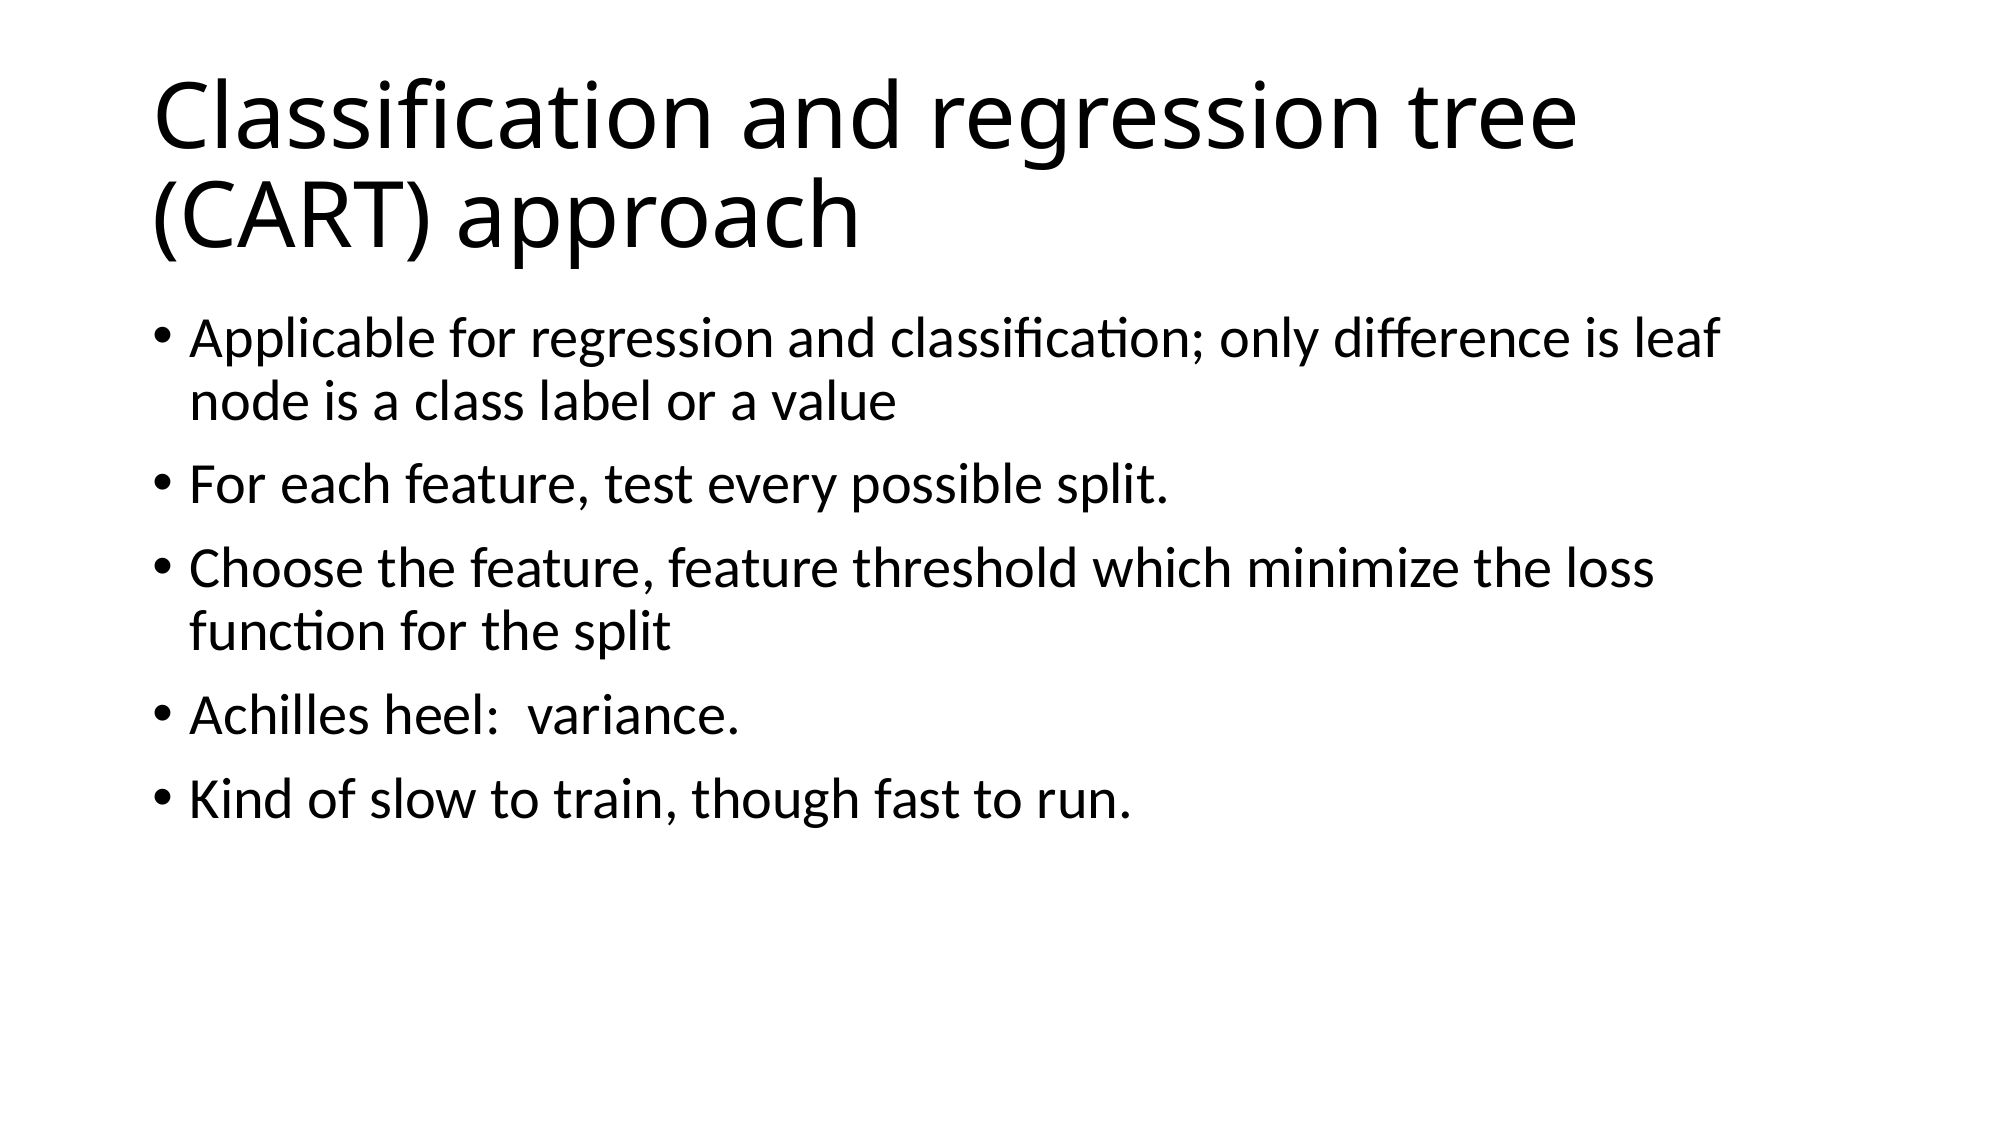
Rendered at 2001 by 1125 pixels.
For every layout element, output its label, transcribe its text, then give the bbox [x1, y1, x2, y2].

title Classification and regression tree (CART) approach [137, 59, 1863, 278]
list Applicable for regression and classification; only difference is leaf node is a class label or a value For each feature, test every possible split. Choose the feature, feature threshold which minimize the loss function for the split Achilles heel: variance. Kind of slow to train, though fast to run. [137, 299, 1863, 1014]
